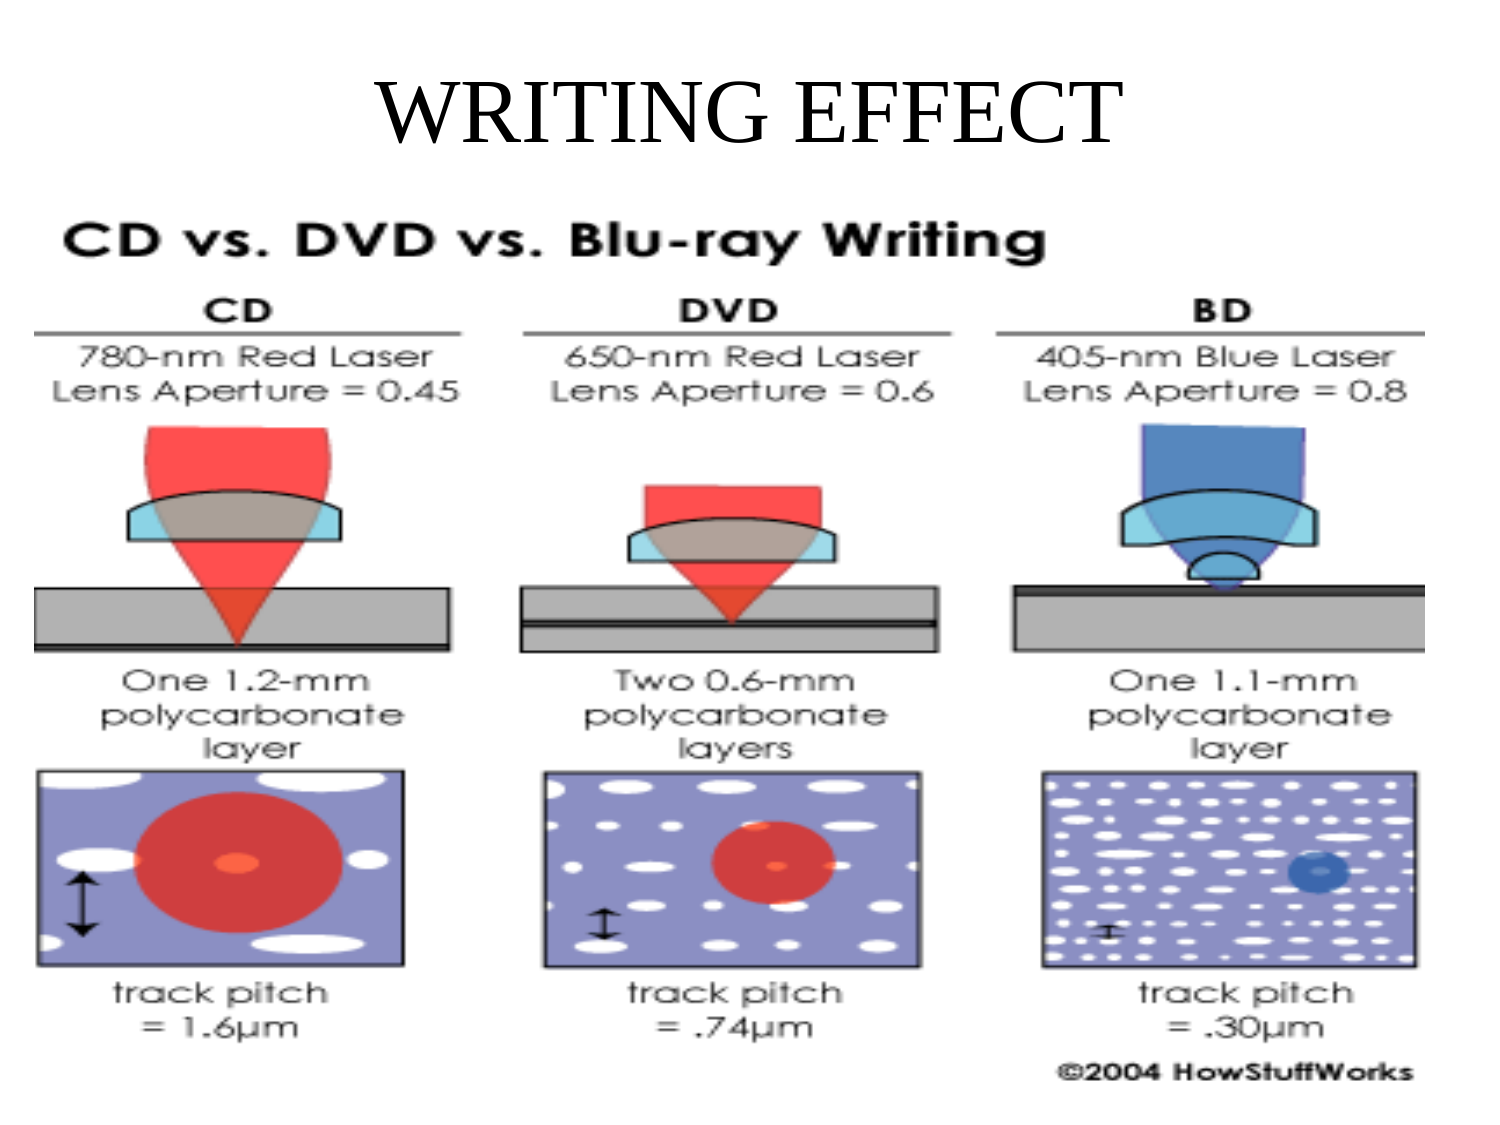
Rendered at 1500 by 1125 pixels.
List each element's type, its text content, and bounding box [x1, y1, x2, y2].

title WRITING EFFECT [112, 62, 1388, 148]
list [34, 149, 1426, 1088]
